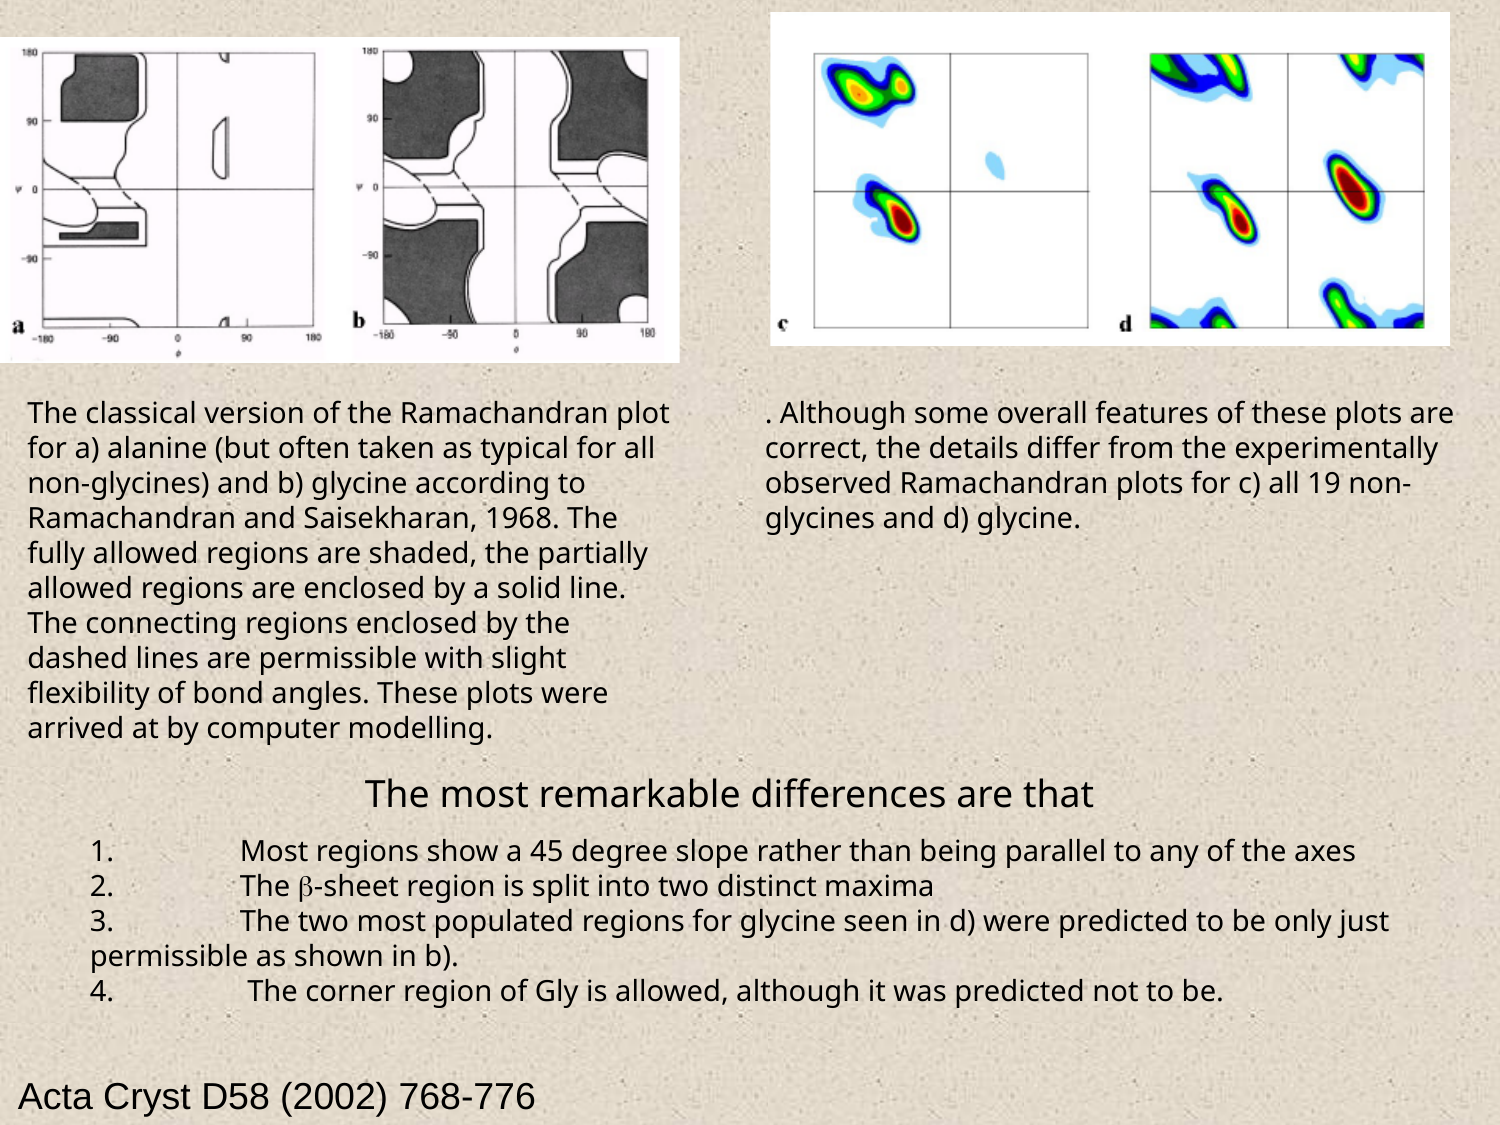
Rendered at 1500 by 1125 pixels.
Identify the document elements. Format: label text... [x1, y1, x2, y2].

text_box The most remarkable differences are that [349, 762, 1263, 823]
text_box . Although some overall features of these plots are correct, the details differ from the experimentally observed Ramachandran plots for c) all 19 non-glycines and d) glycine. [750, 387, 1475, 543]
text_box Acta Cryst D58 (2002) 768-776 [3, 1064, 551, 1125]
picture [0, 0, 1500, 1125]
text_box The classical version of the Ramachandran plot for a) alanine (but often taken as typical for all non-glycines) and b) glycine according to Ramachandran and Saisekharan, 1968. The fully allowed regions are shaded, the partially allowed regions are enclosed by a solid line. The connecting regions enclosed by the dashed lines are permissible with slight flexibility of bond angles. These plots were arrived at by computer modelling. [12, 387, 688, 752]
text_box 1. Most regions show a 45 degree slope rather than being parallel to any of the axes 2. The b-sheet region is split into two distinct maxima 3. The two most populated regions for glycine seen in d) were predicted to be only just permissible as shown in b). 4. The corner region of Gly is allowed, although it was predicted not to be. [74, 824, 1500, 1015]
